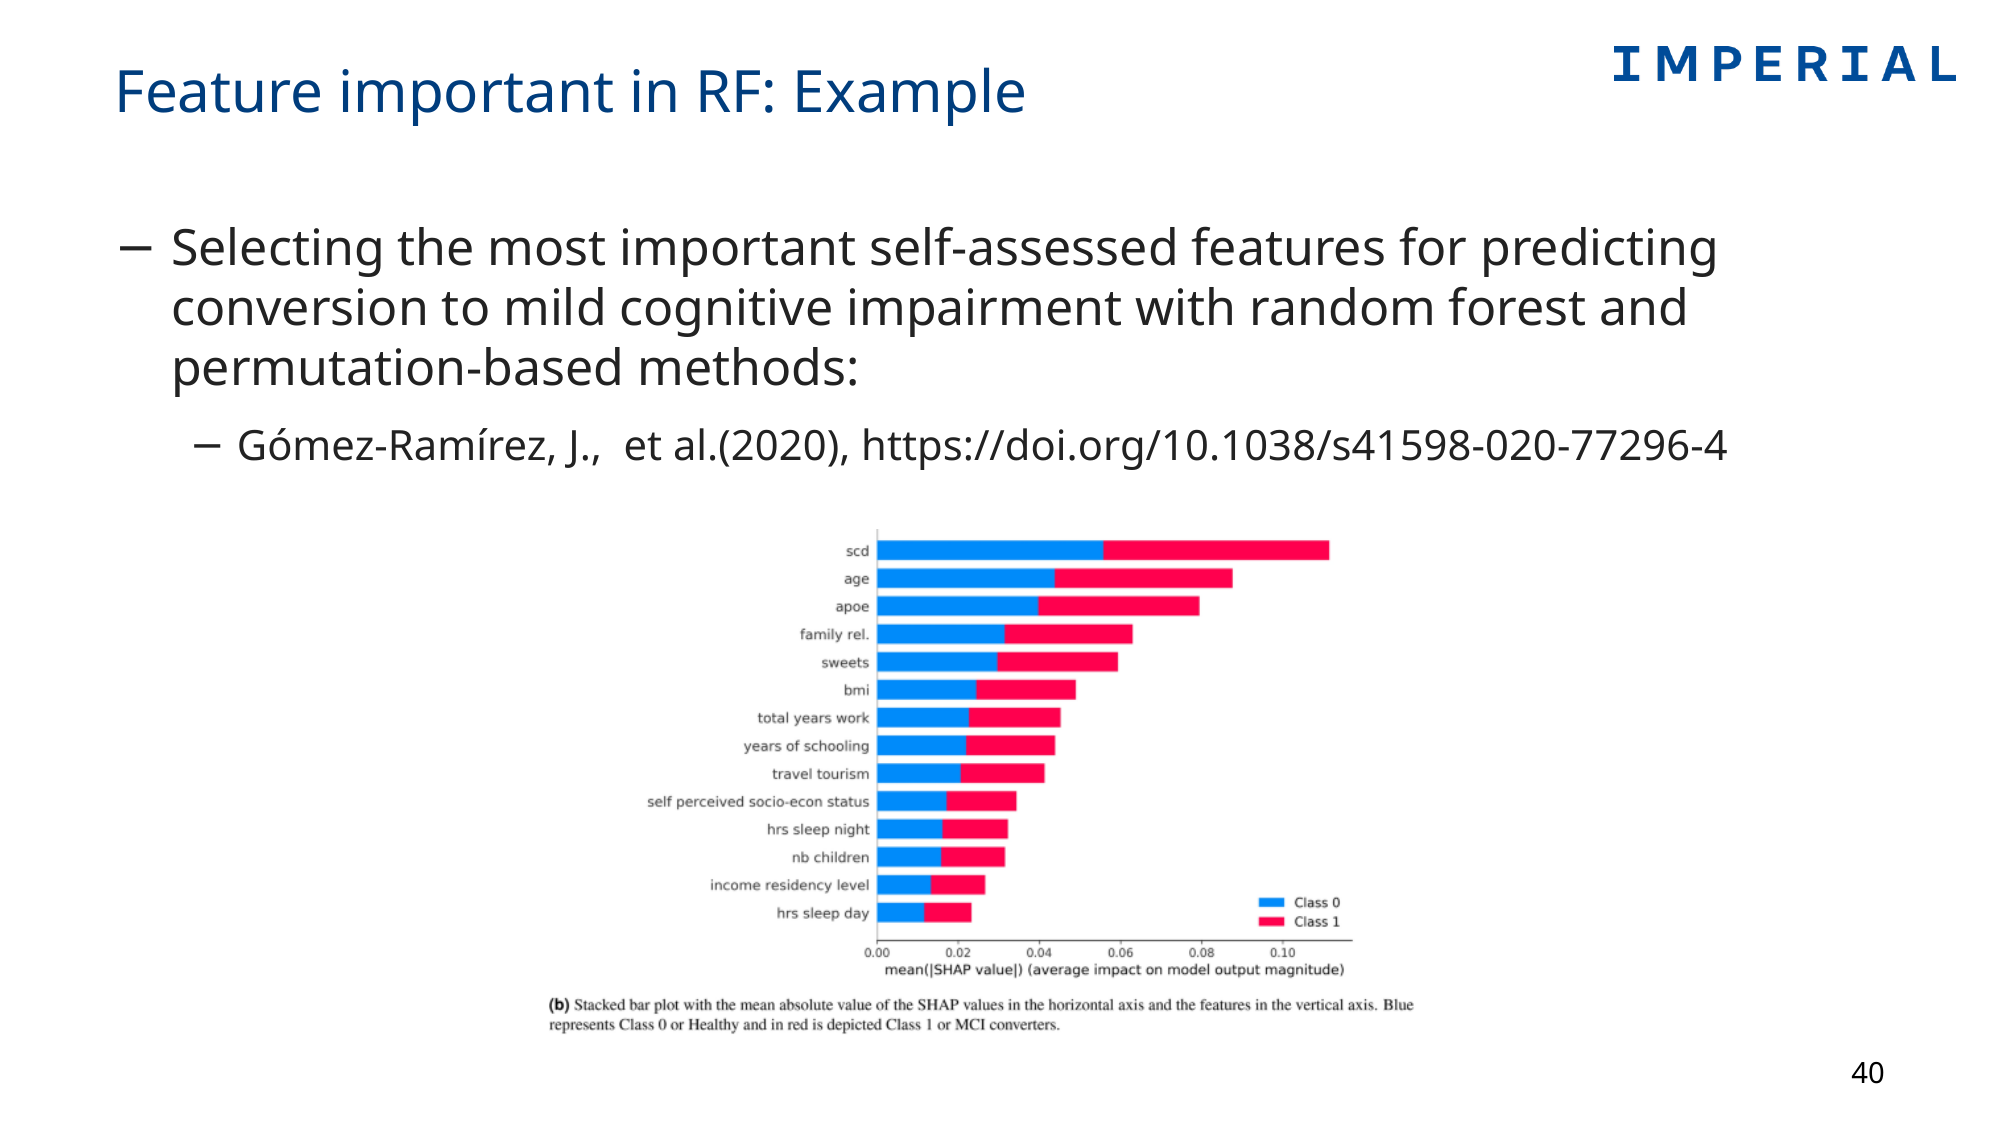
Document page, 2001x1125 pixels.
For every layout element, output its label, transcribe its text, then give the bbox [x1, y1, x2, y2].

picture [1900, 46, 1956, 81]
list Selecting the most important self-assessed features for predicting conversion to mild cognitive impairment with random forest and permutation-based methods: Gómez-Ramírez, J., et al.(2020), https://doi.org/10.1038/s41598-020-77296-4 [99, 208, 1900, 1024]
picture [548, 528, 1452, 1036]
slide_number 40 [1433, 1046, 1901, 1103]
title Feature important in RF: Example [99, 0, 1900, 184]
